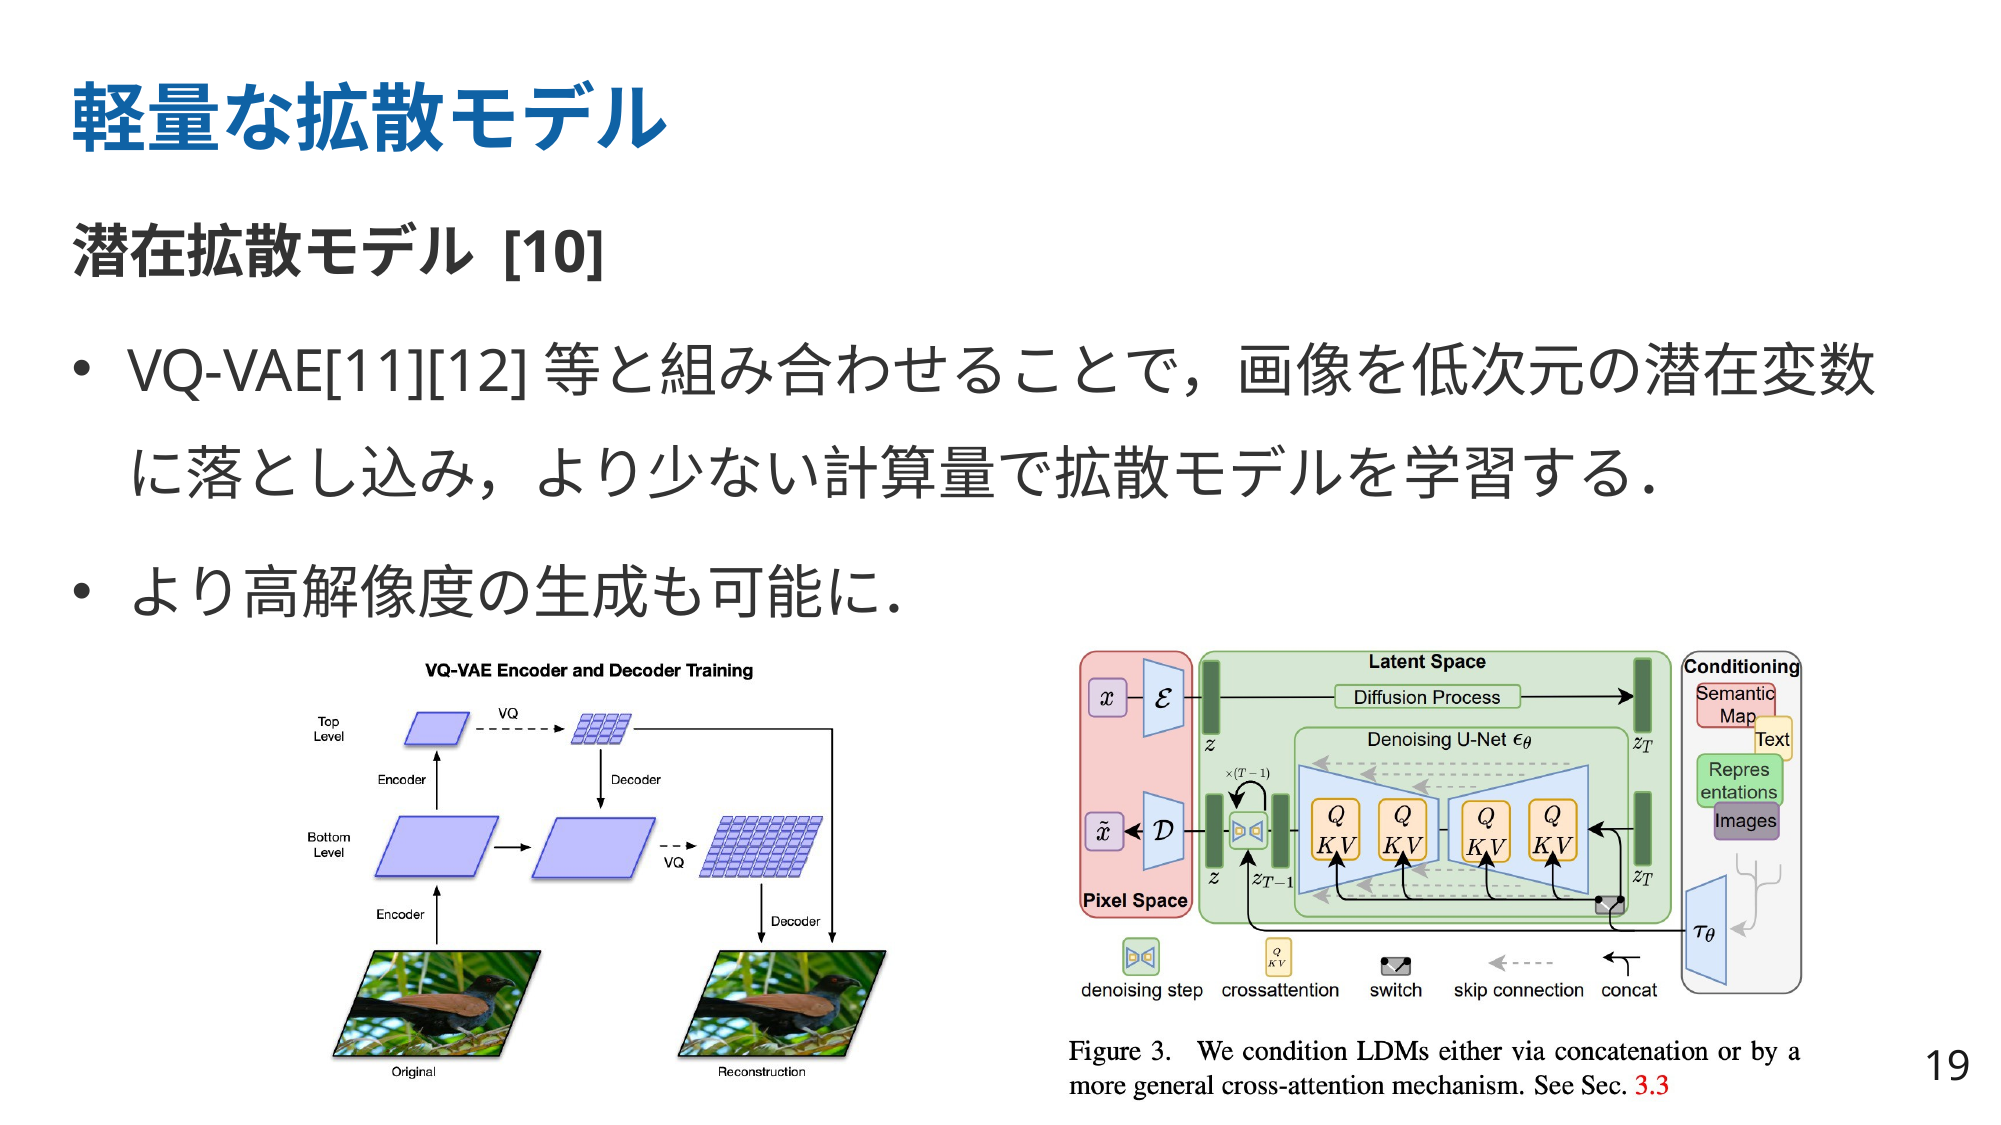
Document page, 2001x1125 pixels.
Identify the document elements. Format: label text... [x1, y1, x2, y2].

title 軽量な拡散モデル [69, 68, 674, 212]
slide_number 16 [1917, 1048, 1979, 1125]
picture [307, 659, 895, 1082]
picture [1065, 646, 1805, 1102]
text_box 潜在拡散モデル [10] VQ-VAE[11][12]等と組み合わせることで，画像を低次元の潜在変数に落とし込み，より少ない計算量で拡散モデルを学習する． より⾼解像度の⽣成も可能に． [69, 212, 1909, 625]
